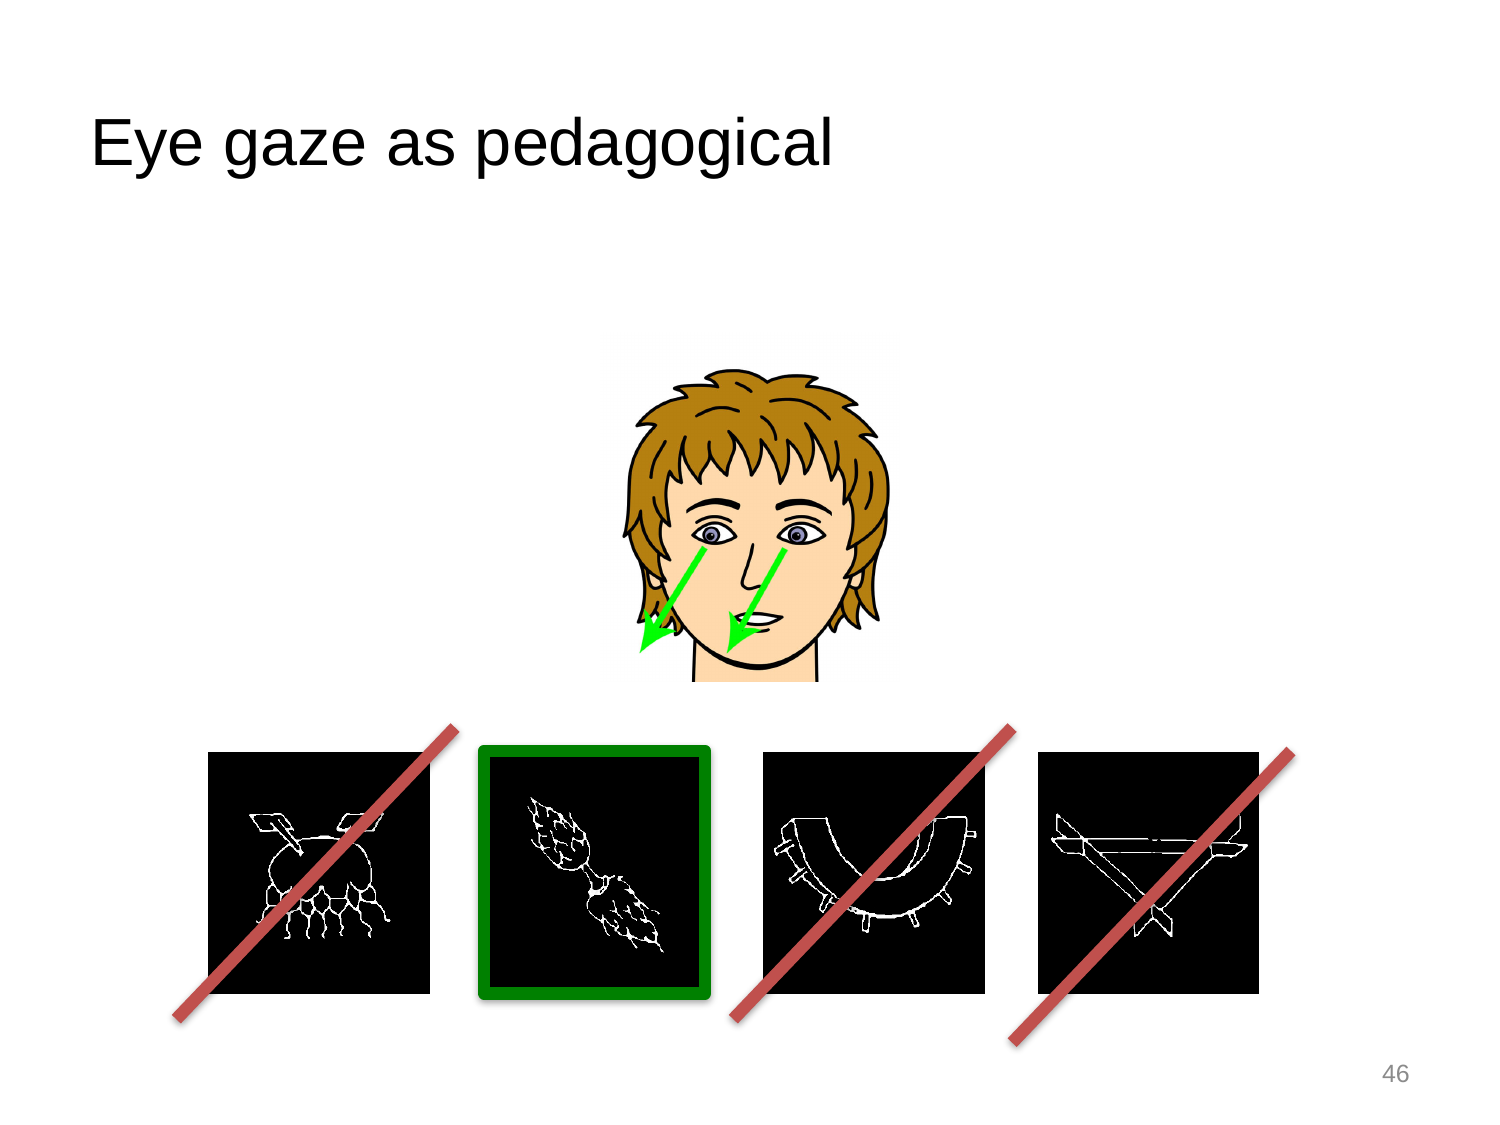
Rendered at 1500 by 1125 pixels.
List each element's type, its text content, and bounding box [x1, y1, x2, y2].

slide_number 46 [1074, 1042, 1425, 1103]
title Eye gaze as pedagogical [75, 45, 1303, 233]
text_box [175, 727, 456, 1020]
picture [600, 332, 900, 682]
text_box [733, 727, 1013, 1020]
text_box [1011, 750, 1292, 1043]
picture [483, 751, 706, 995]
